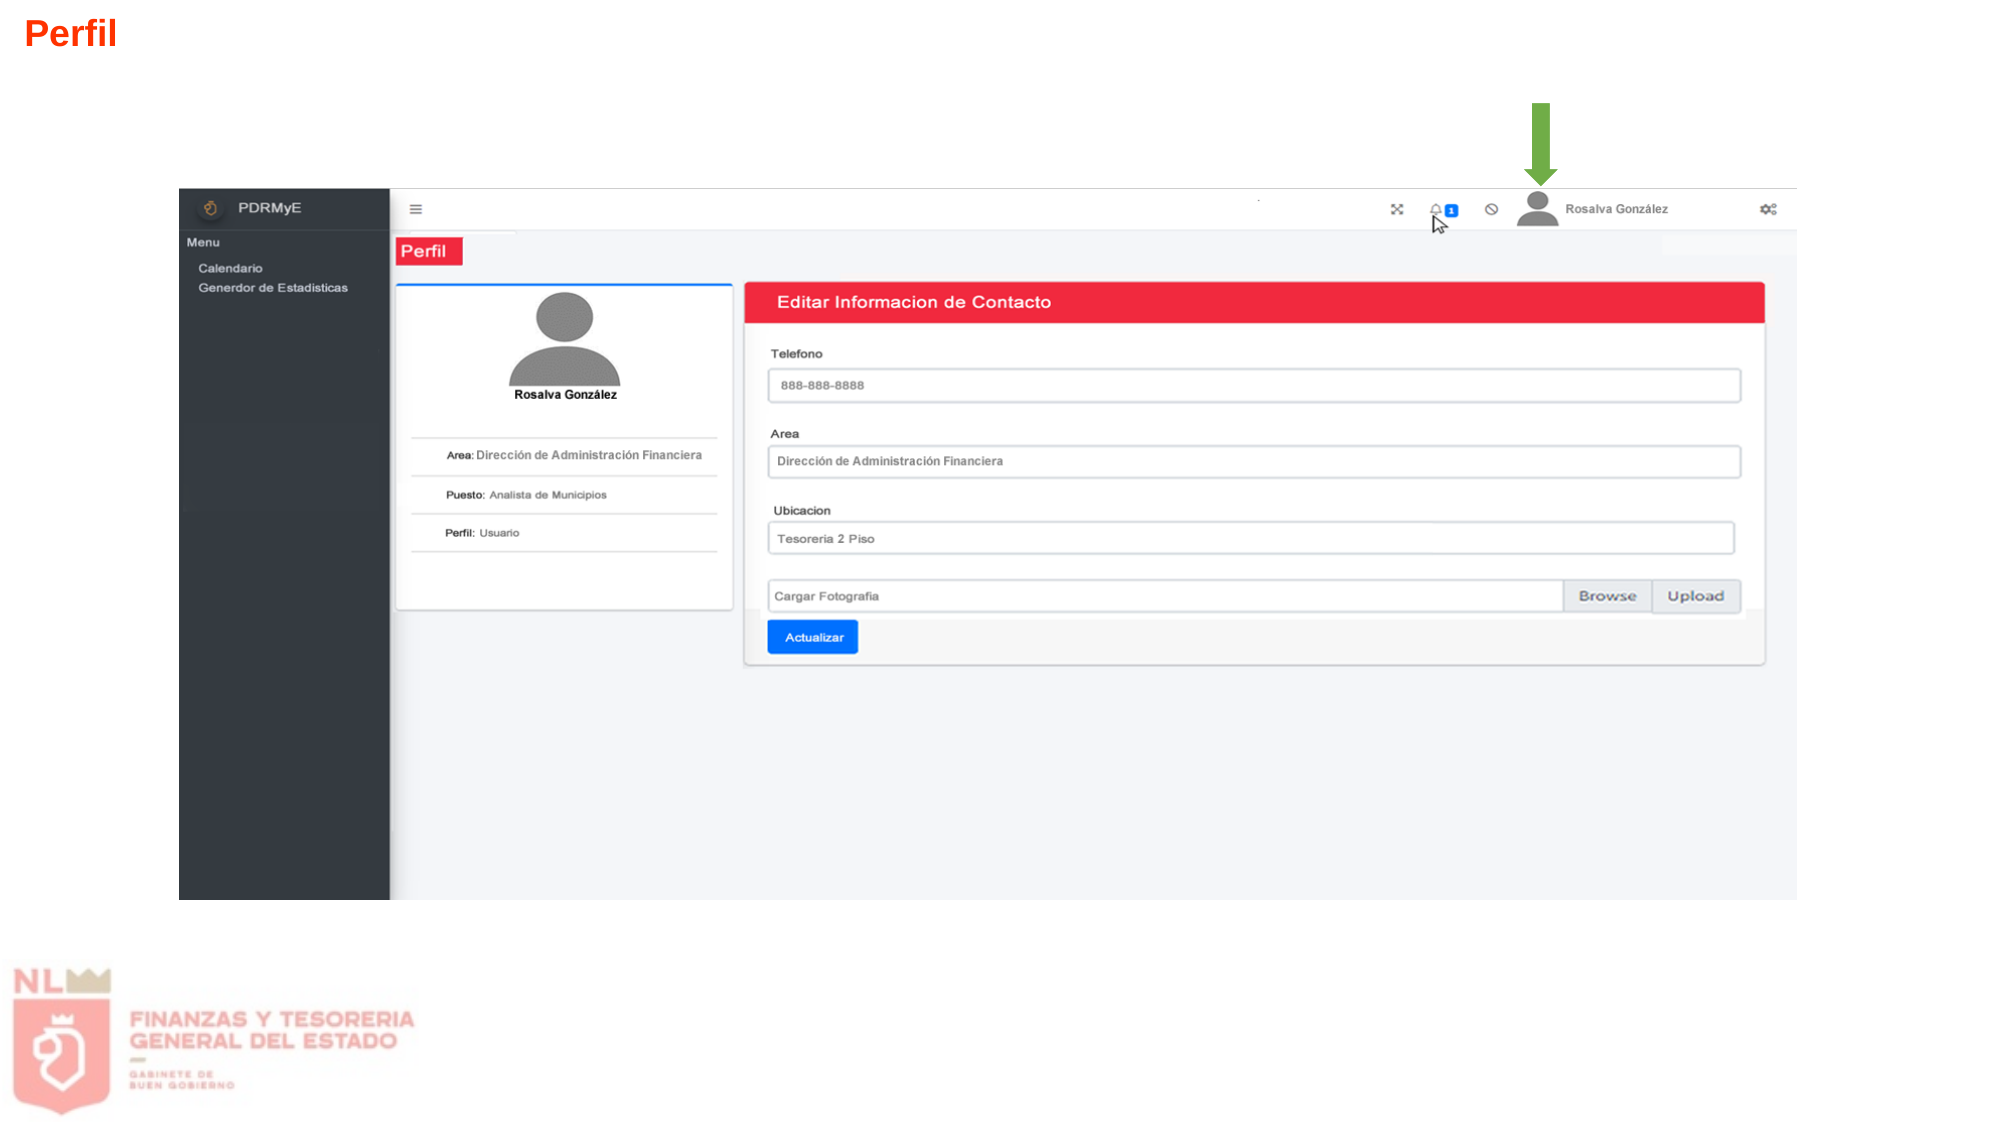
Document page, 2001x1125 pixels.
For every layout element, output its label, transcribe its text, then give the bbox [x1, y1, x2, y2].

text_box [1515, 99, 1566, 188]
picture [179, 188, 1797, 900]
text_box Perfil [9, 1, 813, 61]
text_box [2, 958, 420, 1123]
